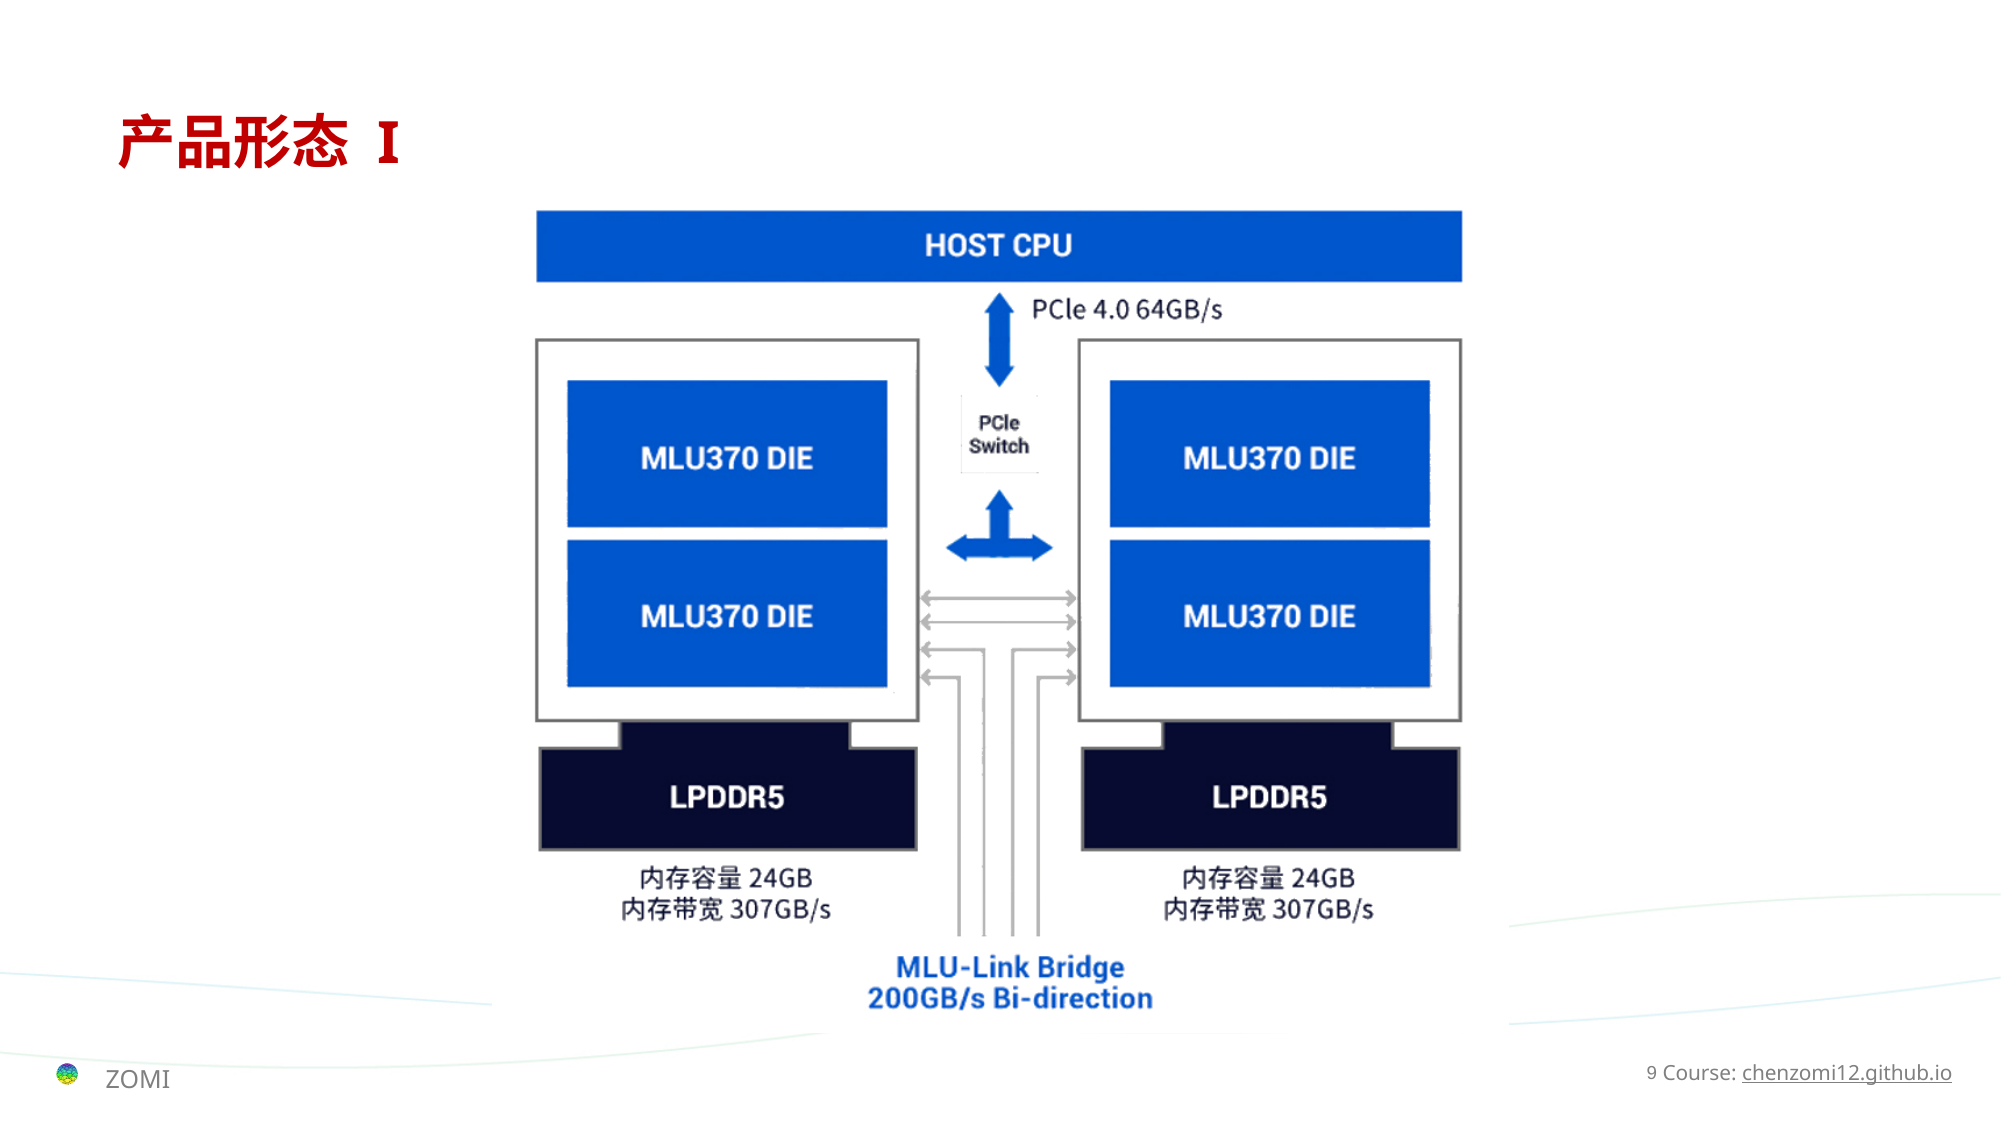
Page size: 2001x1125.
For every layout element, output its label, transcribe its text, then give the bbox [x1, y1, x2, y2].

title 产品形态 I [102, 91, 1901, 189]
picture [0, 0, 2001, 1125]
